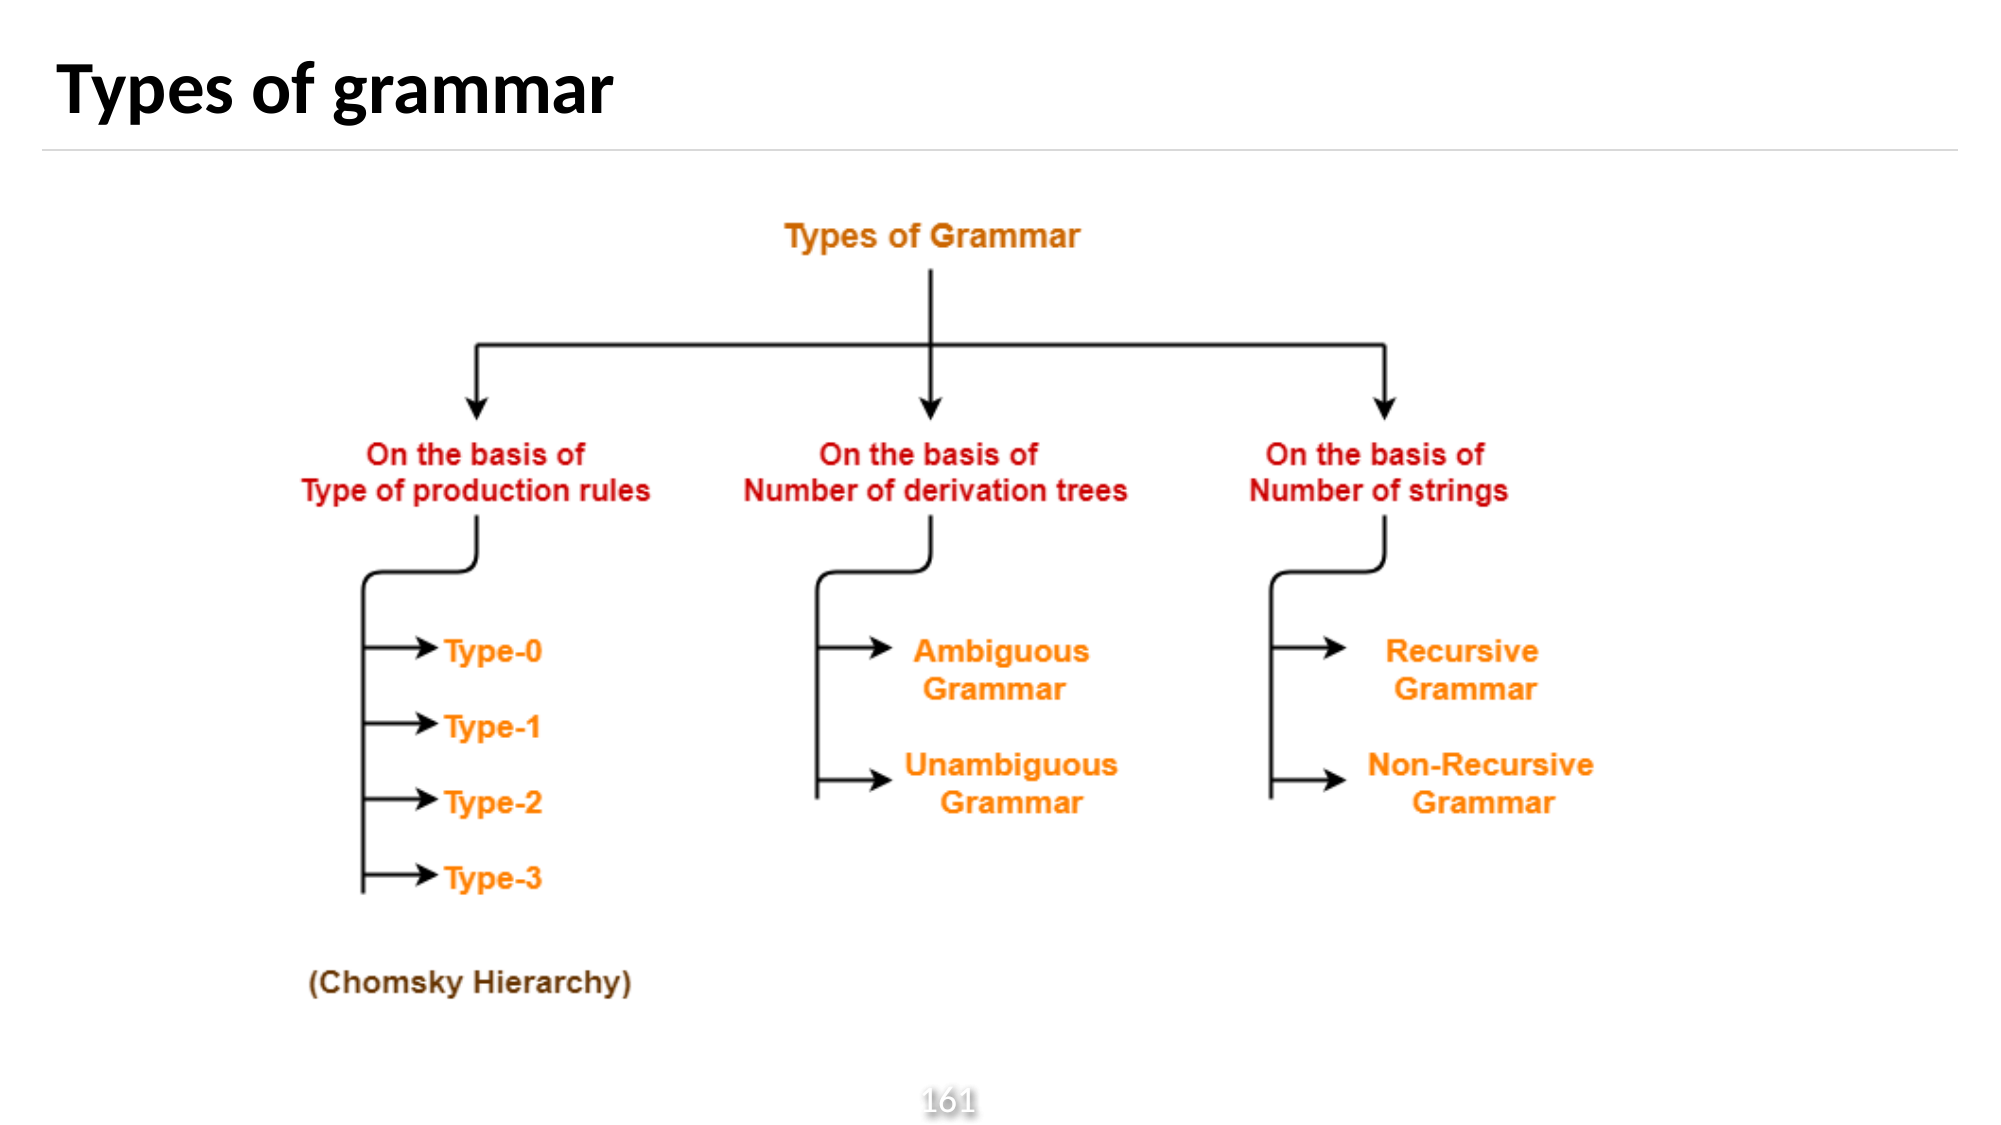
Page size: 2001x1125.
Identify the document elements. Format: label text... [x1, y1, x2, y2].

title Types of grammar [41, 17, 1959, 150]
picture [287, 212, 1613, 1001]
